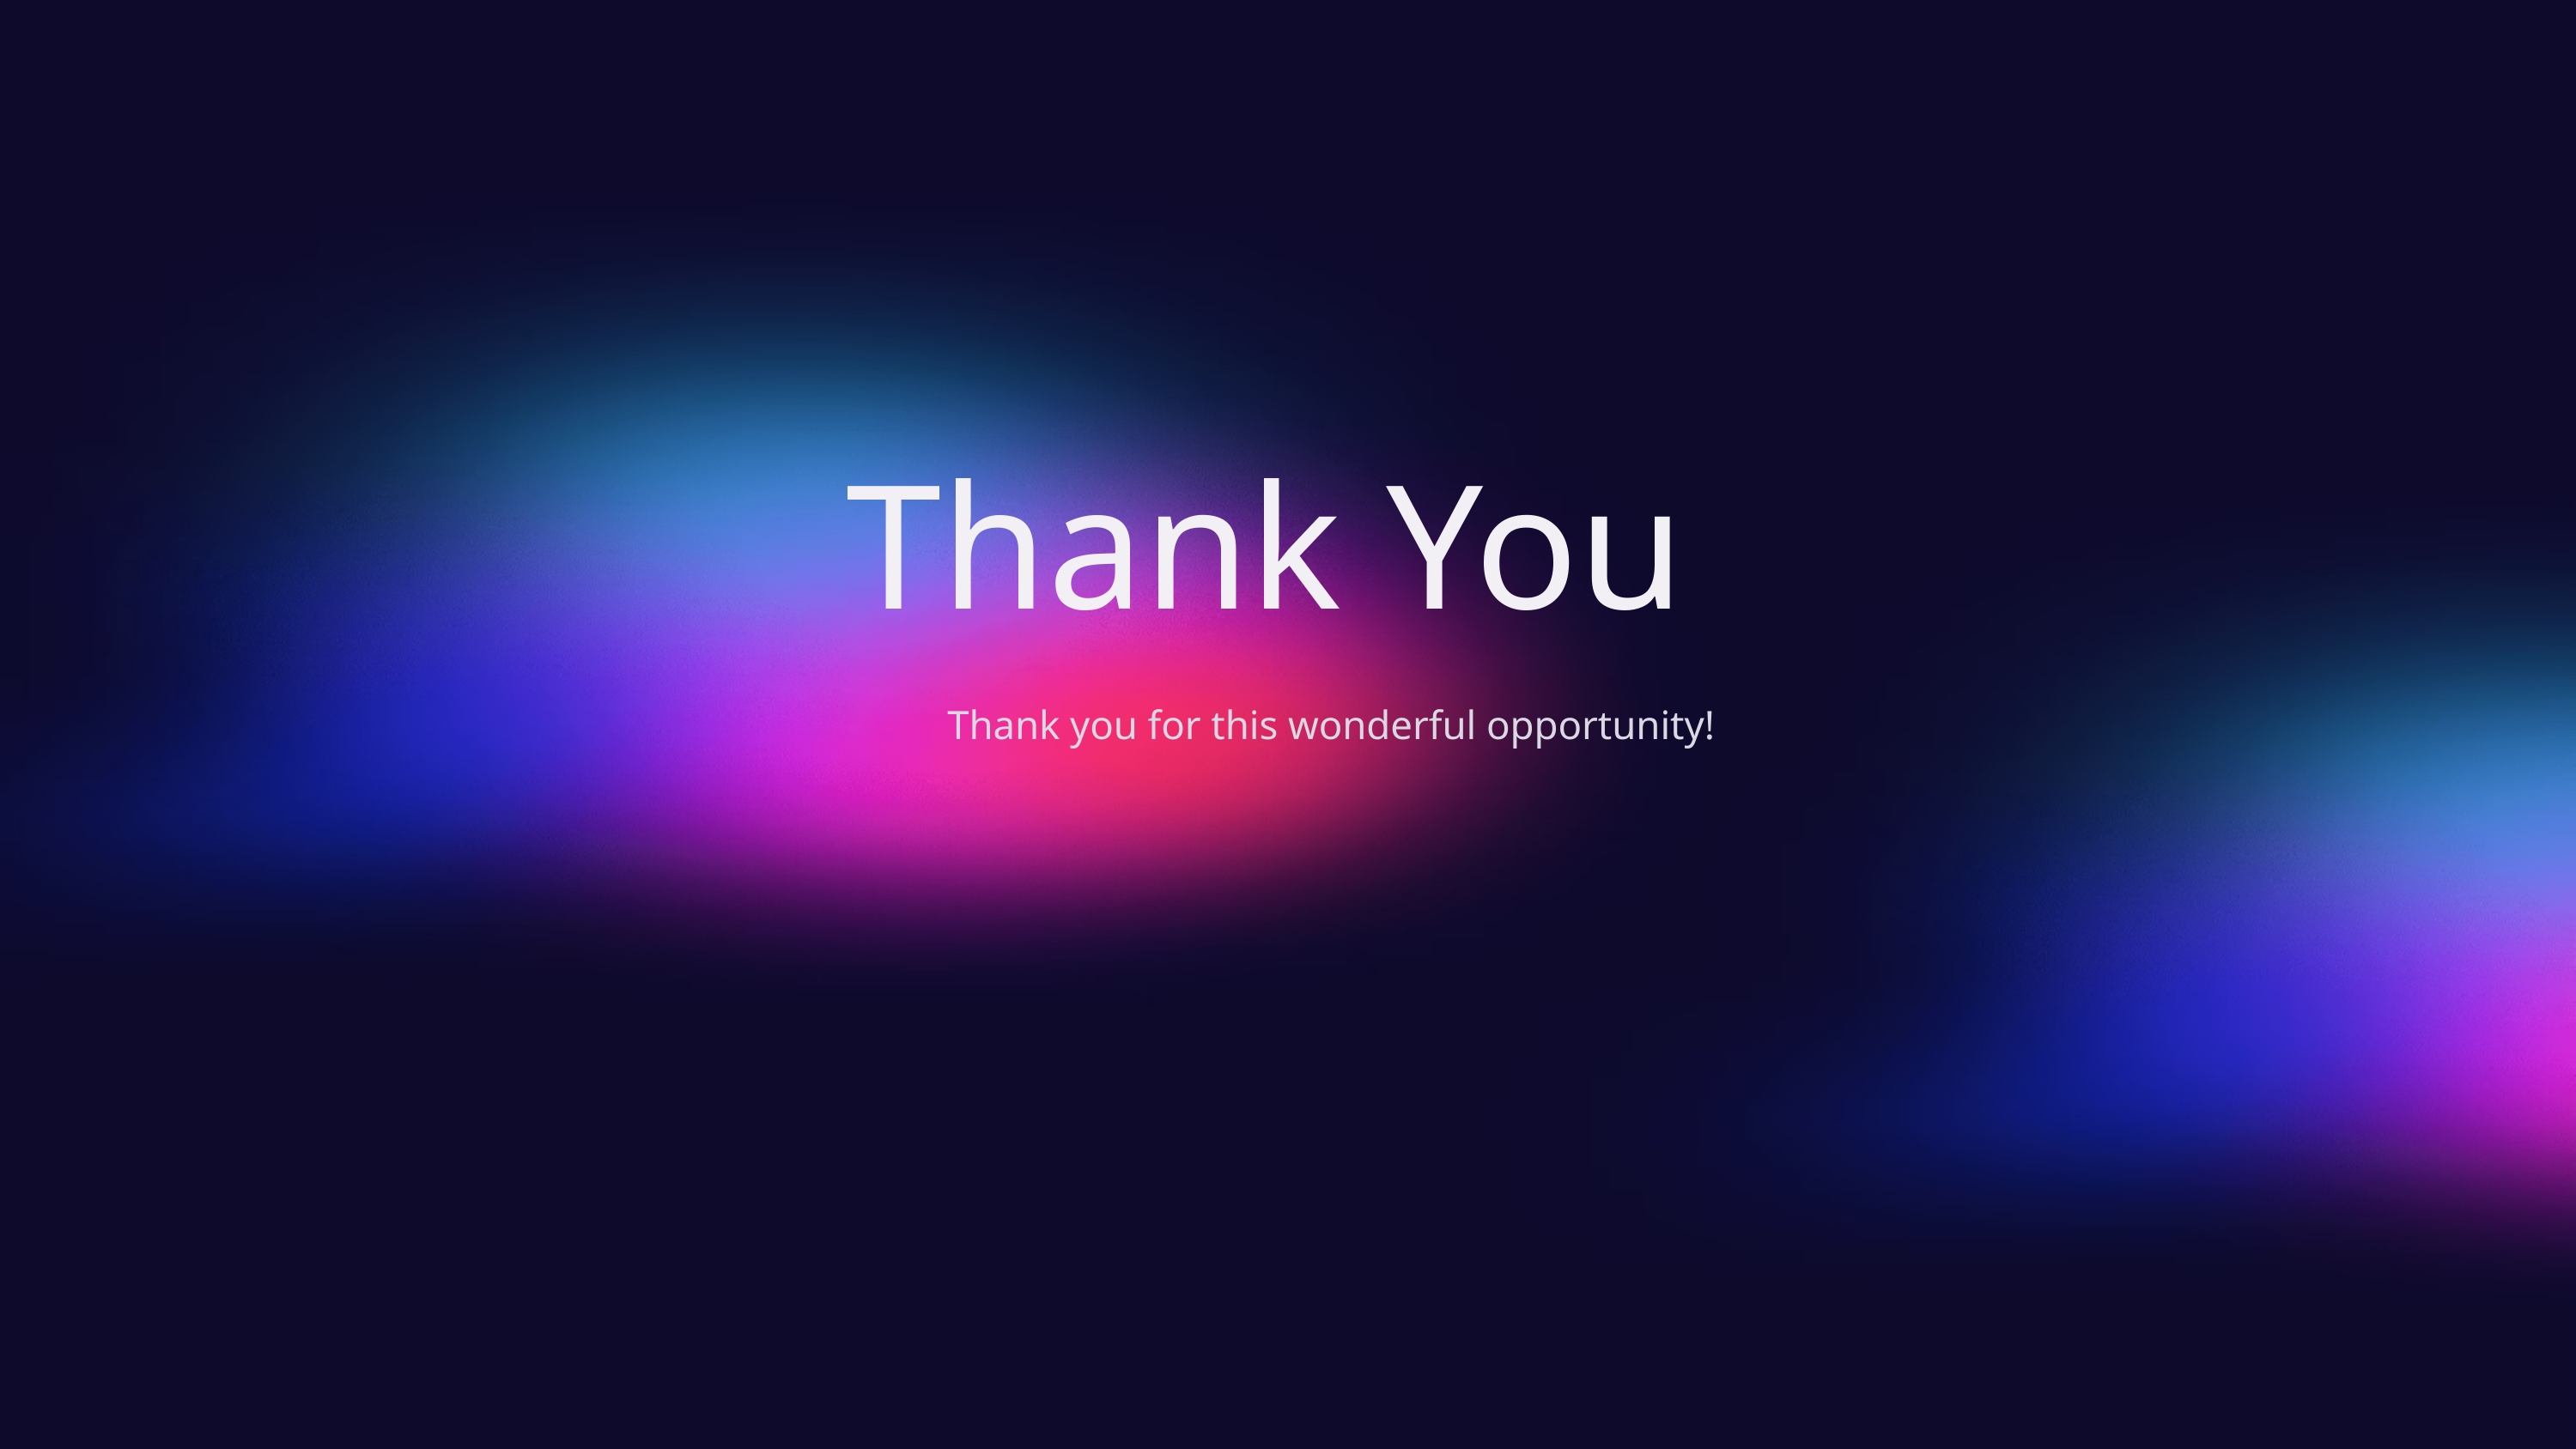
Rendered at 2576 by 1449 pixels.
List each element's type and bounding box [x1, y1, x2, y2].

text_box [321, 348, 2174, 930]
text_box [0, 0, 2576, 1449]
text_box [665, 683, 1997, 849]
